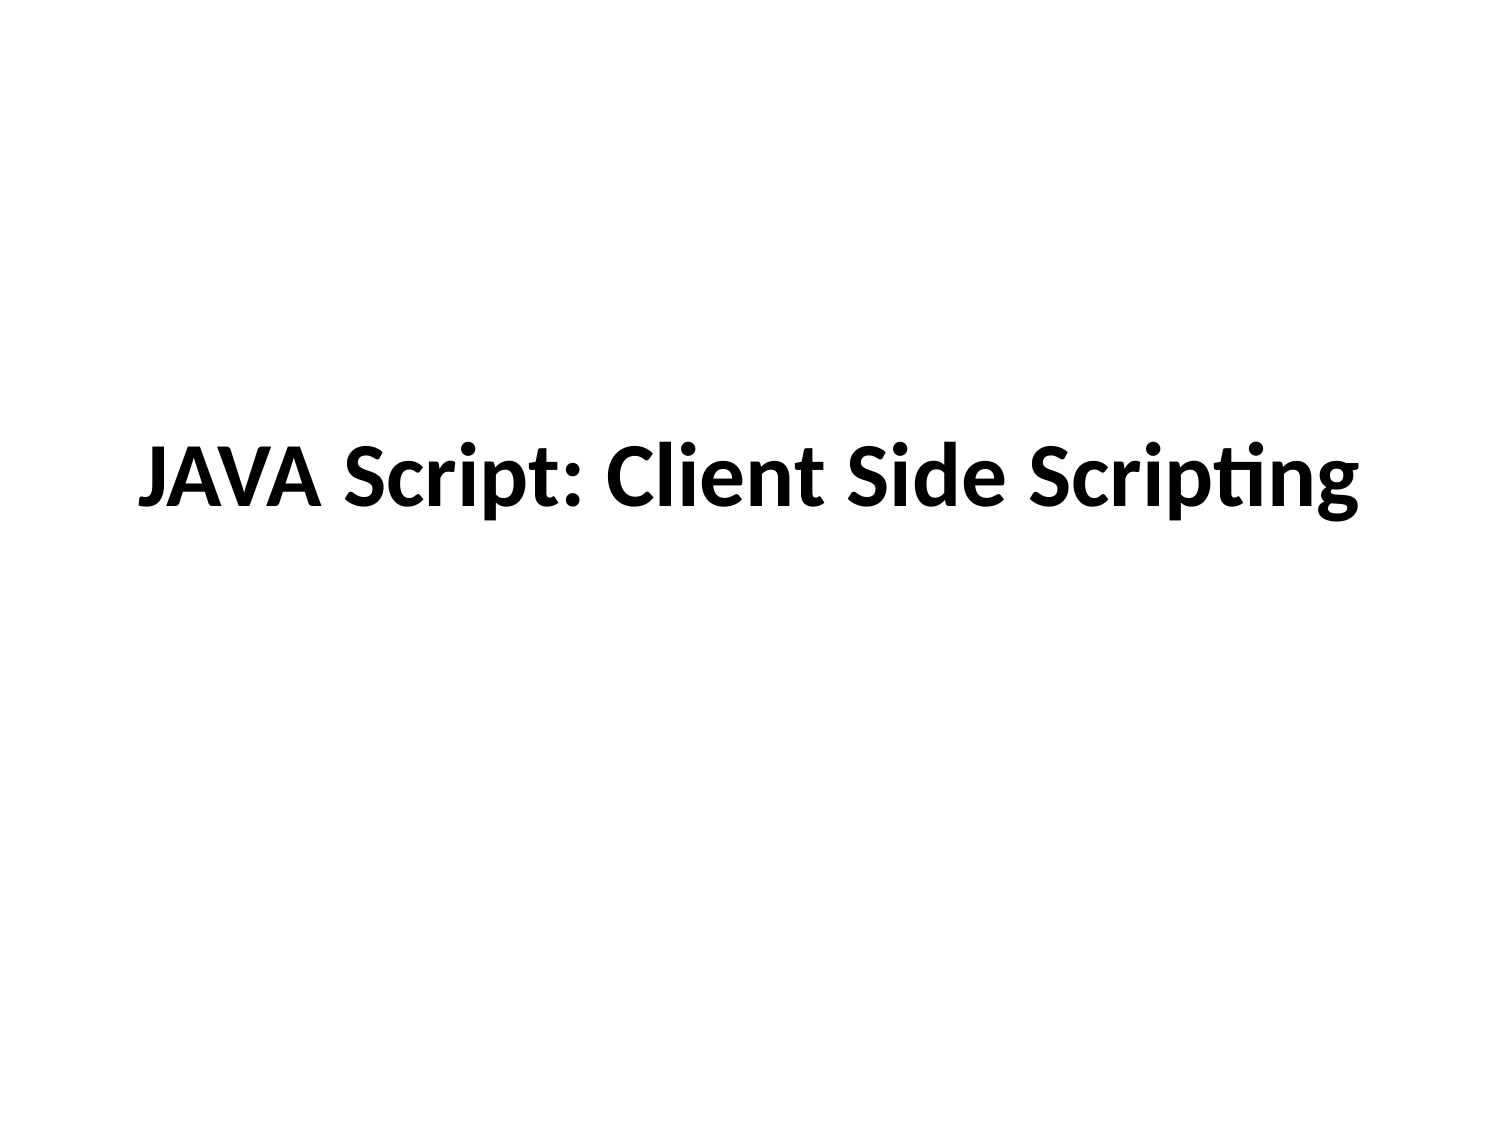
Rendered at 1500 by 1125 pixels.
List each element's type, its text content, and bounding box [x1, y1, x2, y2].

title JAVA Script: Client Side Scripting [112, 349, 1388, 591]
